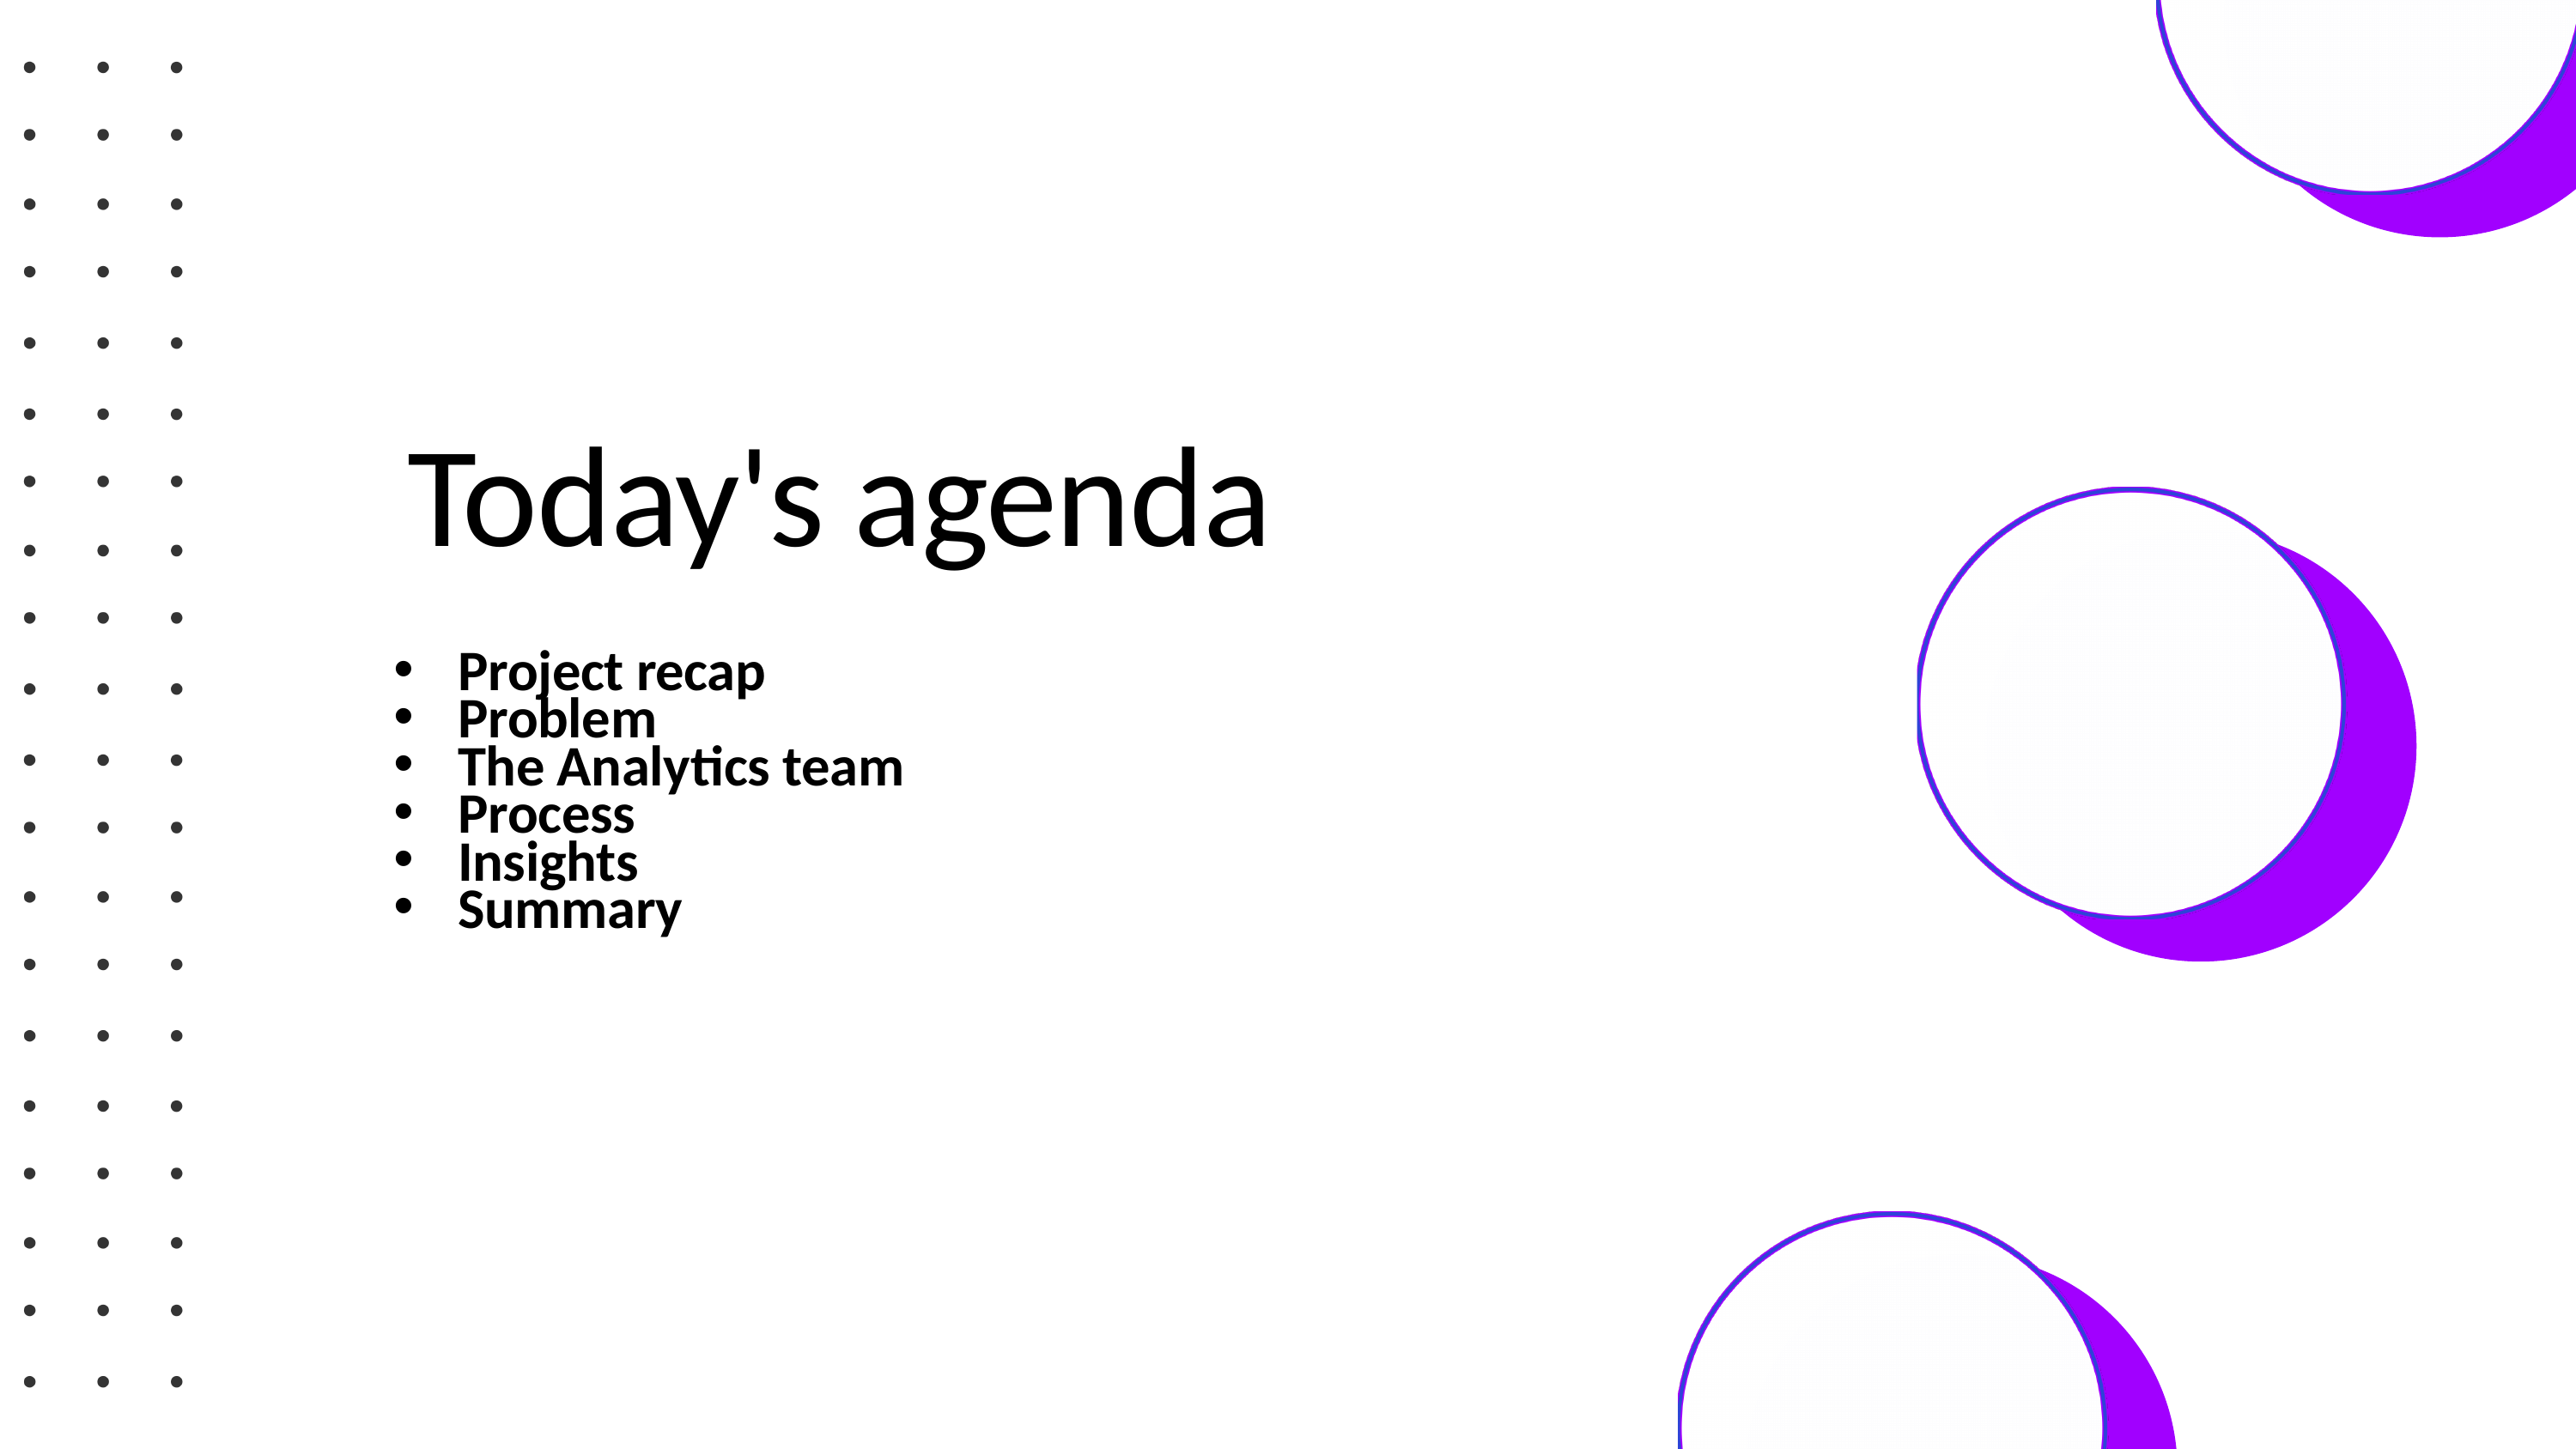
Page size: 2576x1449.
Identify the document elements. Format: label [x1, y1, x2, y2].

text_box [2155, 0, 2576, 238]
text_box [1917, 487, 2417, 962]
text_box [0, 57, 187, 1392]
text_box [393, 403, 1783, 950]
text_box [1677, 1210, 2178, 1449]
